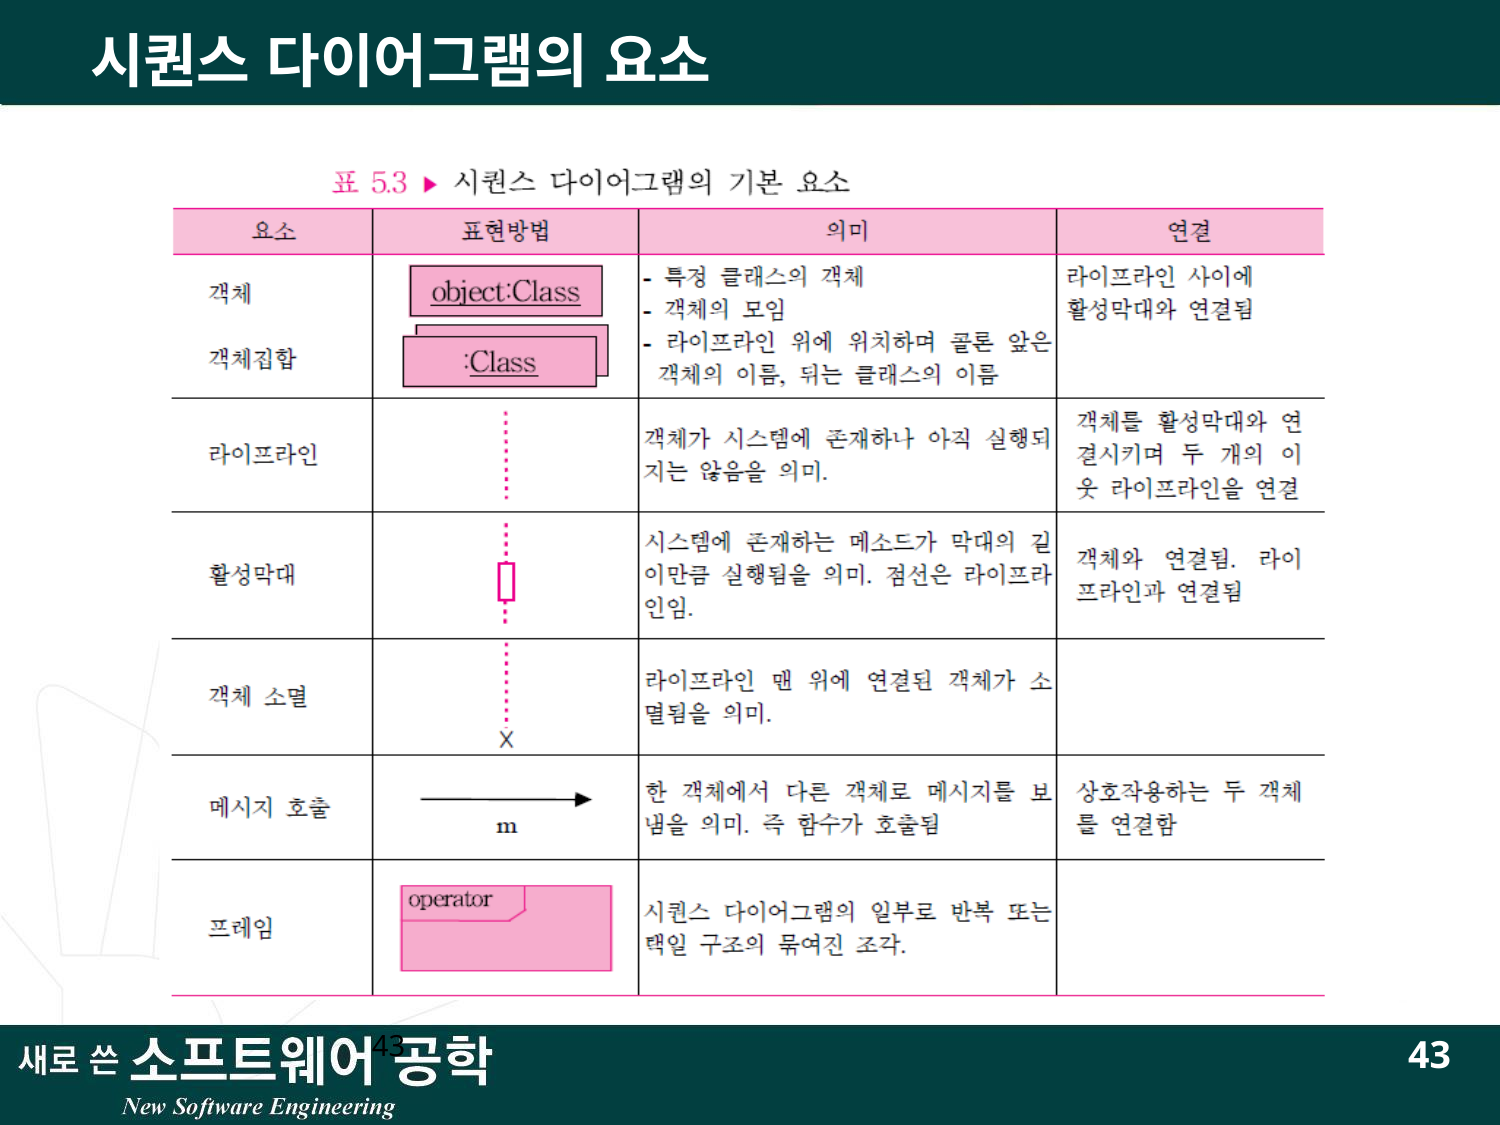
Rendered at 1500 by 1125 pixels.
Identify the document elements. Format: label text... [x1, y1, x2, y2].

picture [0, 0, 1500, 1125]
slide_number 43 [70, 1019, 421, 1098]
title 시퀀스 다이어그램의 요소 [74, 13, 1426, 106]
